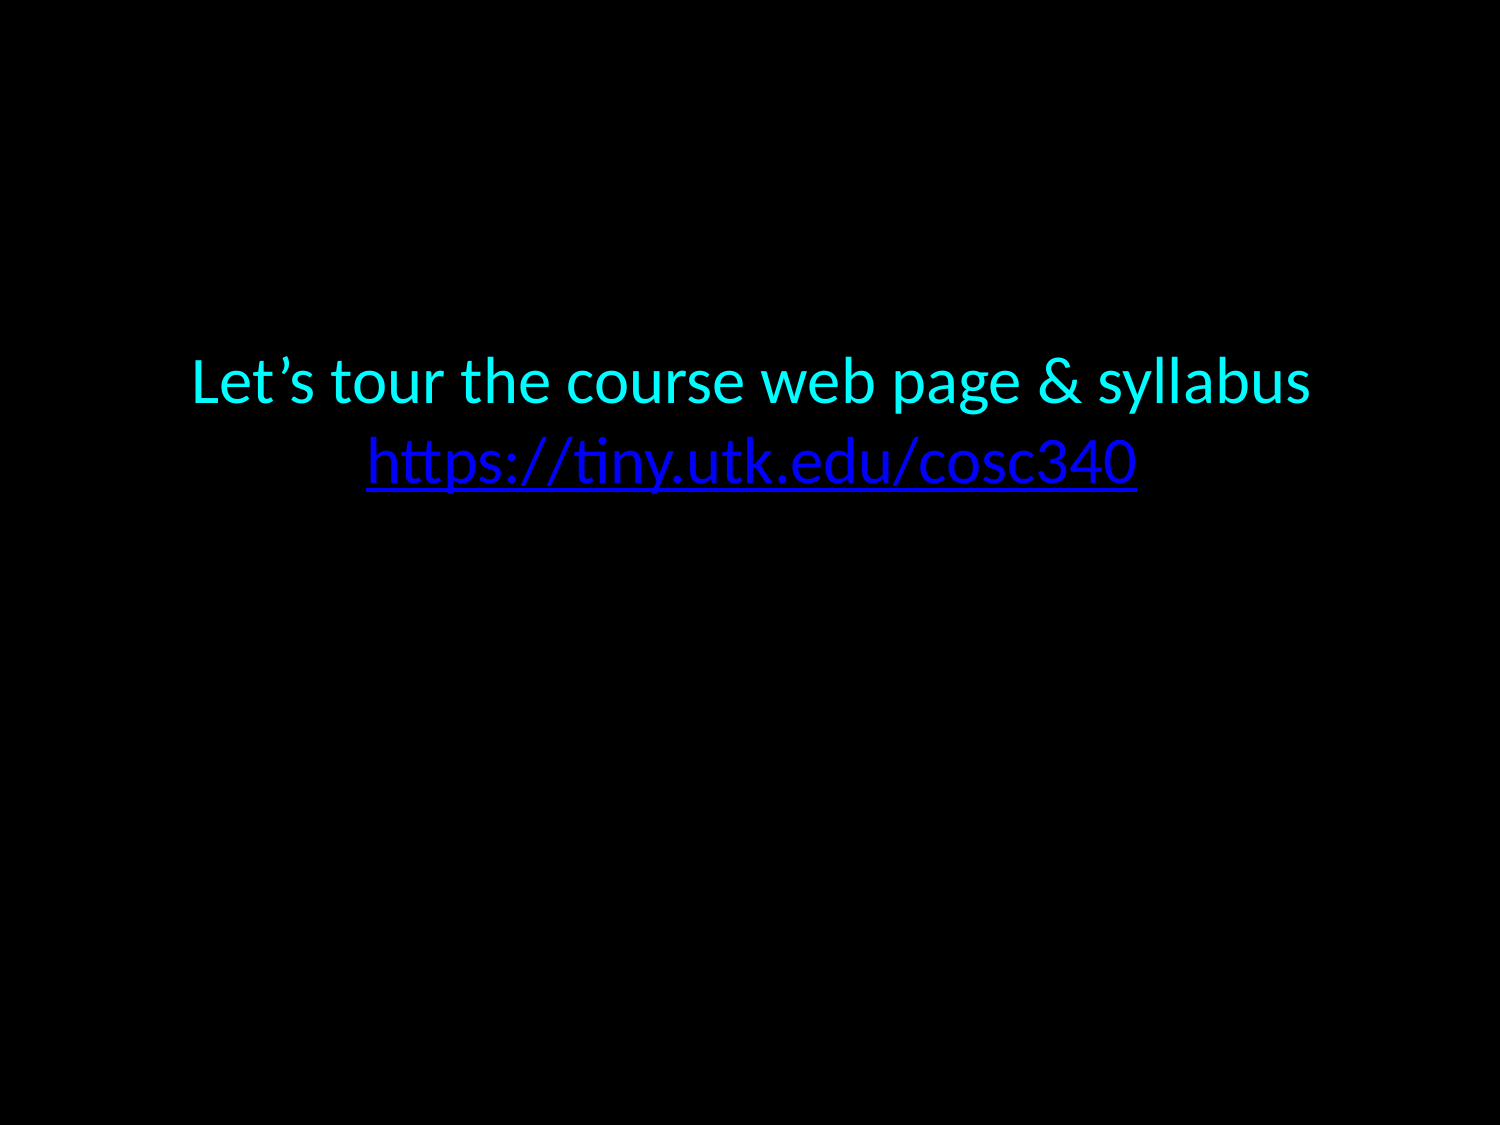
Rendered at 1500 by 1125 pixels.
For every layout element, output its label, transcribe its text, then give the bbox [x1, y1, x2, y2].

title Let’s tour the course web page & syllabus https://tiny.utk.edu/cosc340 [76, 363, 1427, 551]
